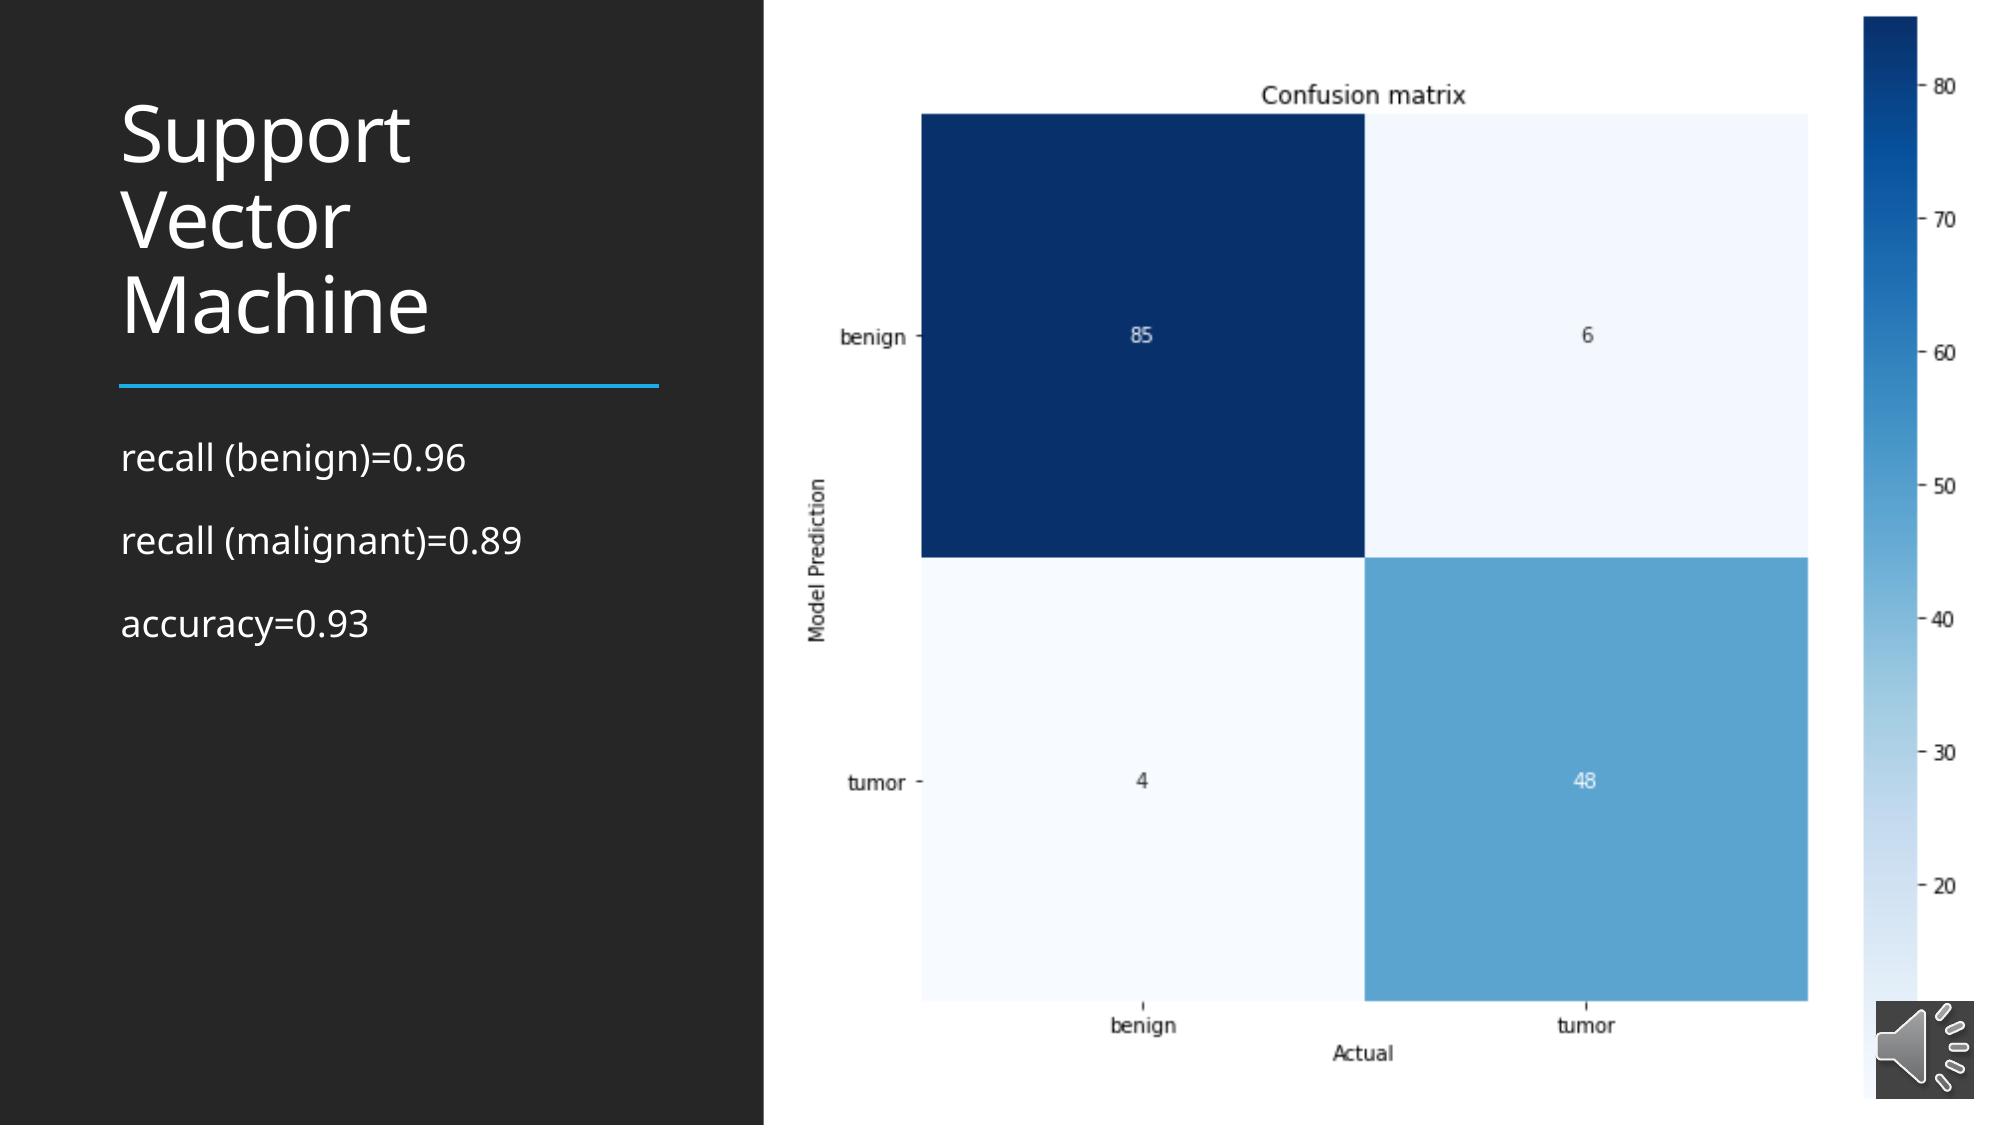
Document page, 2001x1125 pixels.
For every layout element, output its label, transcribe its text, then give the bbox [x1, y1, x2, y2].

picture [762, 0, 2000, 1125]
list recall (benign)=0.96 recall (malignant)=0.89 accuracy=0.93 [105, 417, 672, 966]
text_box [0, 0, 762, 1125]
title Support Vector Machine [105, 84, 672, 359]
